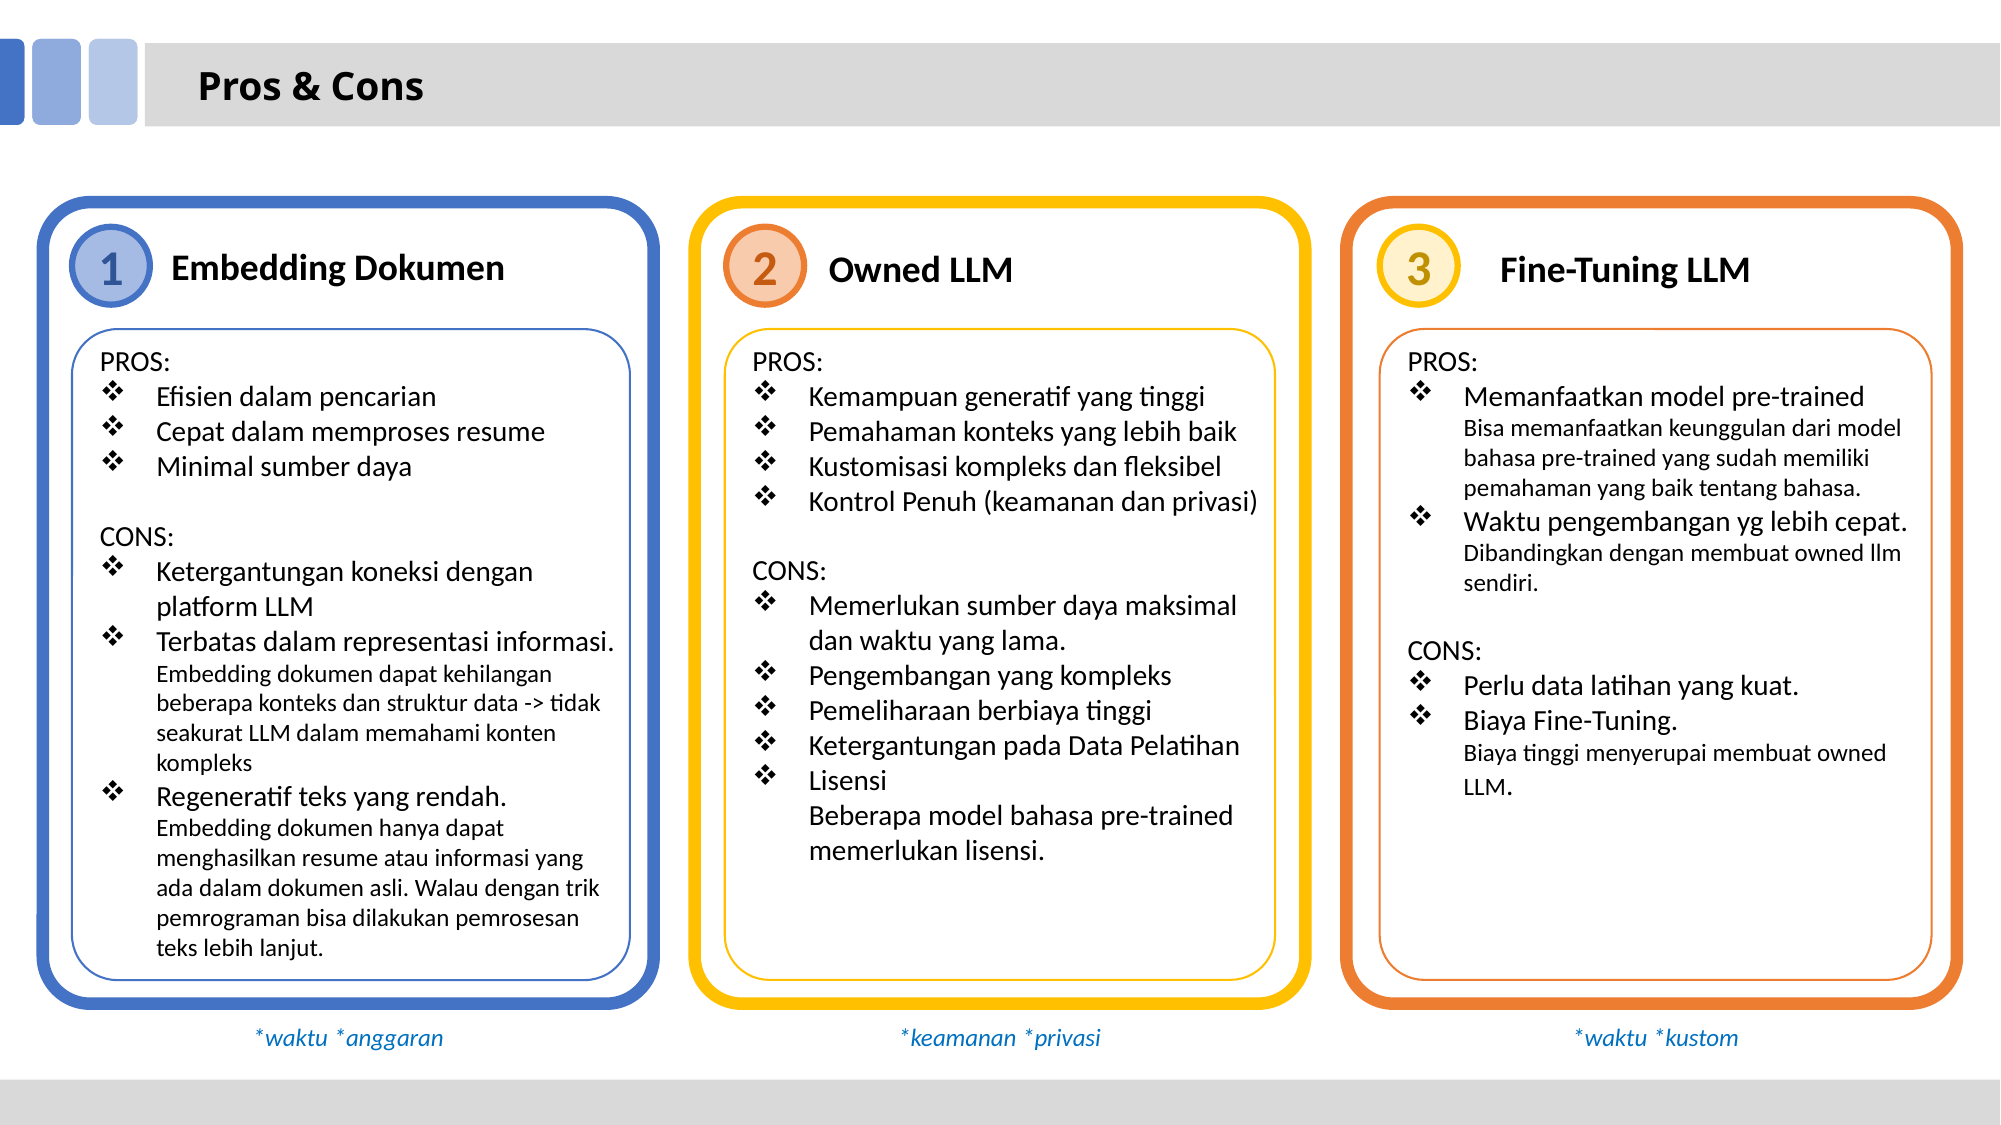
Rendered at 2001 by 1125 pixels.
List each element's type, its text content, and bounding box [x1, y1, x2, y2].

text_box Embedding Dokumen [153, 214, 631, 317]
text_box *waktu *kustom [1350, 1014, 1961, 1059]
text_box PROS: Memanfaatkan model pre-trained Bisa memanfaatkan keunggulan dari model bahasa pre-trained yang sudah memiliki pemahaman yang baik tentang bahasa. Waktu pengembangan yg lebih cepat. Dibandingkan dengan membuat owned llm sendiri. CONS: Perlu data latihan yang kuat. Biaya Fine-Tuning. Biaya tinggi menyerupai membuat owned LLM. [1378, 327, 1933, 981]
text_box 2 [725, 225, 806, 306]
text_box [0, 1079, 2000, 1125]
text_box Pros & Cons [144, 42, 2000, 127]
text_box Fine-Tuning LLM [1482, 225, 1933, 310]
text_box PROS: Kemampuan generatif yang tinggi Pemahaman konteks yang lebih baik Kustomisasi kompleks dan fleksibel Kontrol Penuh (keamanan dan privasi) CONS: Memerlukan sumber daya maksimal dan waktu yang lama. Pengembangan yang kompleks Pemeliharaan berbiaya tinggi Ketergantungan pada Data Pelatihan Lisensi Beberapa model bahasa pre-trained memerlukan lisensi. [723, 327, 1277, 981]
text_box *waktu *anggaran [42, 1014, 654, 1059]
text_box [41, 201, 655, 1005]
text_box 3 [1378, 225, 1459, 306]
text_box [1345, 201, 1959, 1005]
text_box [693, 201, 1307, 1005]
text_box 1 [70, 225, 151, 306]
text_box *keamanan *privasi [694, 1014, 1306, 1059]
text_box Owned LLM [810, 217, 1276, 318]
text_box PROS: Efisien dalam pencarian Cepat dalam memproses resume Minimal sumber daya CONS: Ketergantungan koneksi dengan platform LLM Terbatas dalam representasi informasi. Embedding dokumen dapat kehilangan beberapa konteks dan struktur data -> tidak seakurat LLM dalam memahami konten kompleks Regeneratif teks yang rendah. Embedding dokumen hanya dapat menghasilkan resume atau informasi yang ada dalam dokumen asli. Walau dengan trik pemrograman bisa dilakukan pemrosesan teks lebih lanjut. [70, 328, 631, 982]
